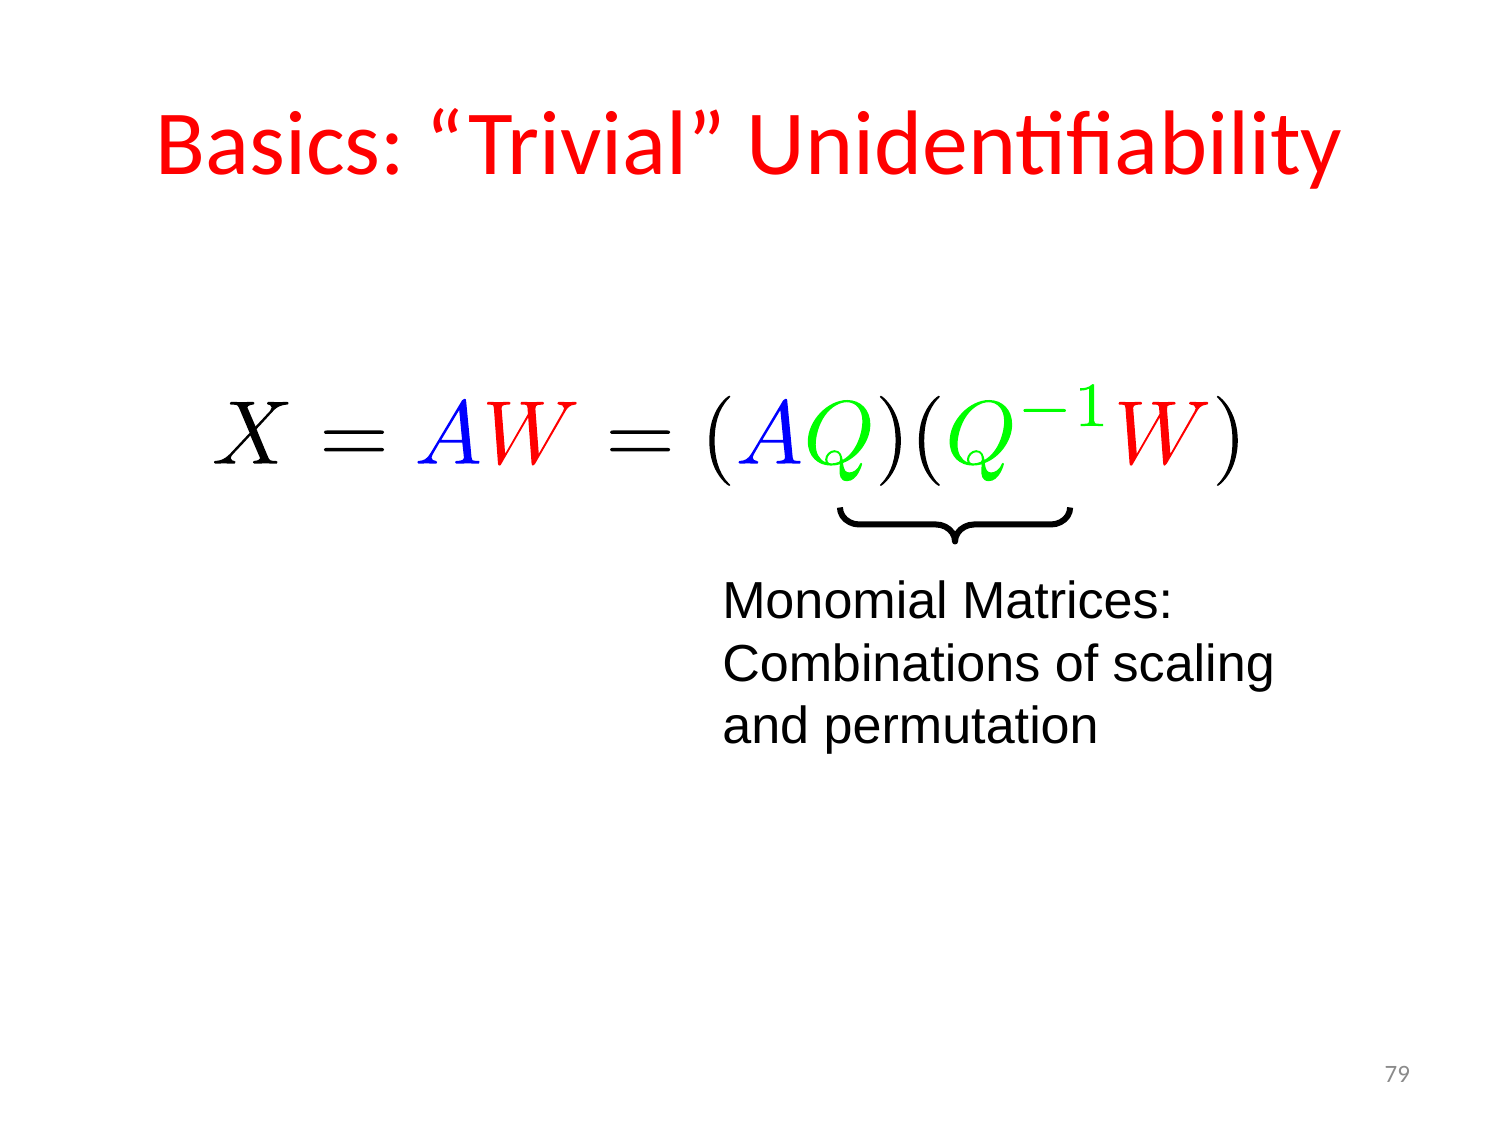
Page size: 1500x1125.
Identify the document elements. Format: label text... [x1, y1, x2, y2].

text_box [839, 507, 1071, 542]
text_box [211, 383, 1247, 487]
title Basics: “Trivial” Unidentifiability [74, 44, 1425, 233]
slide_number 79 [1074, 1042, 1425, 1103]
text_box Monomial Matrices: Combinations of scaling and permutation [708, 557, 1324, 804]
